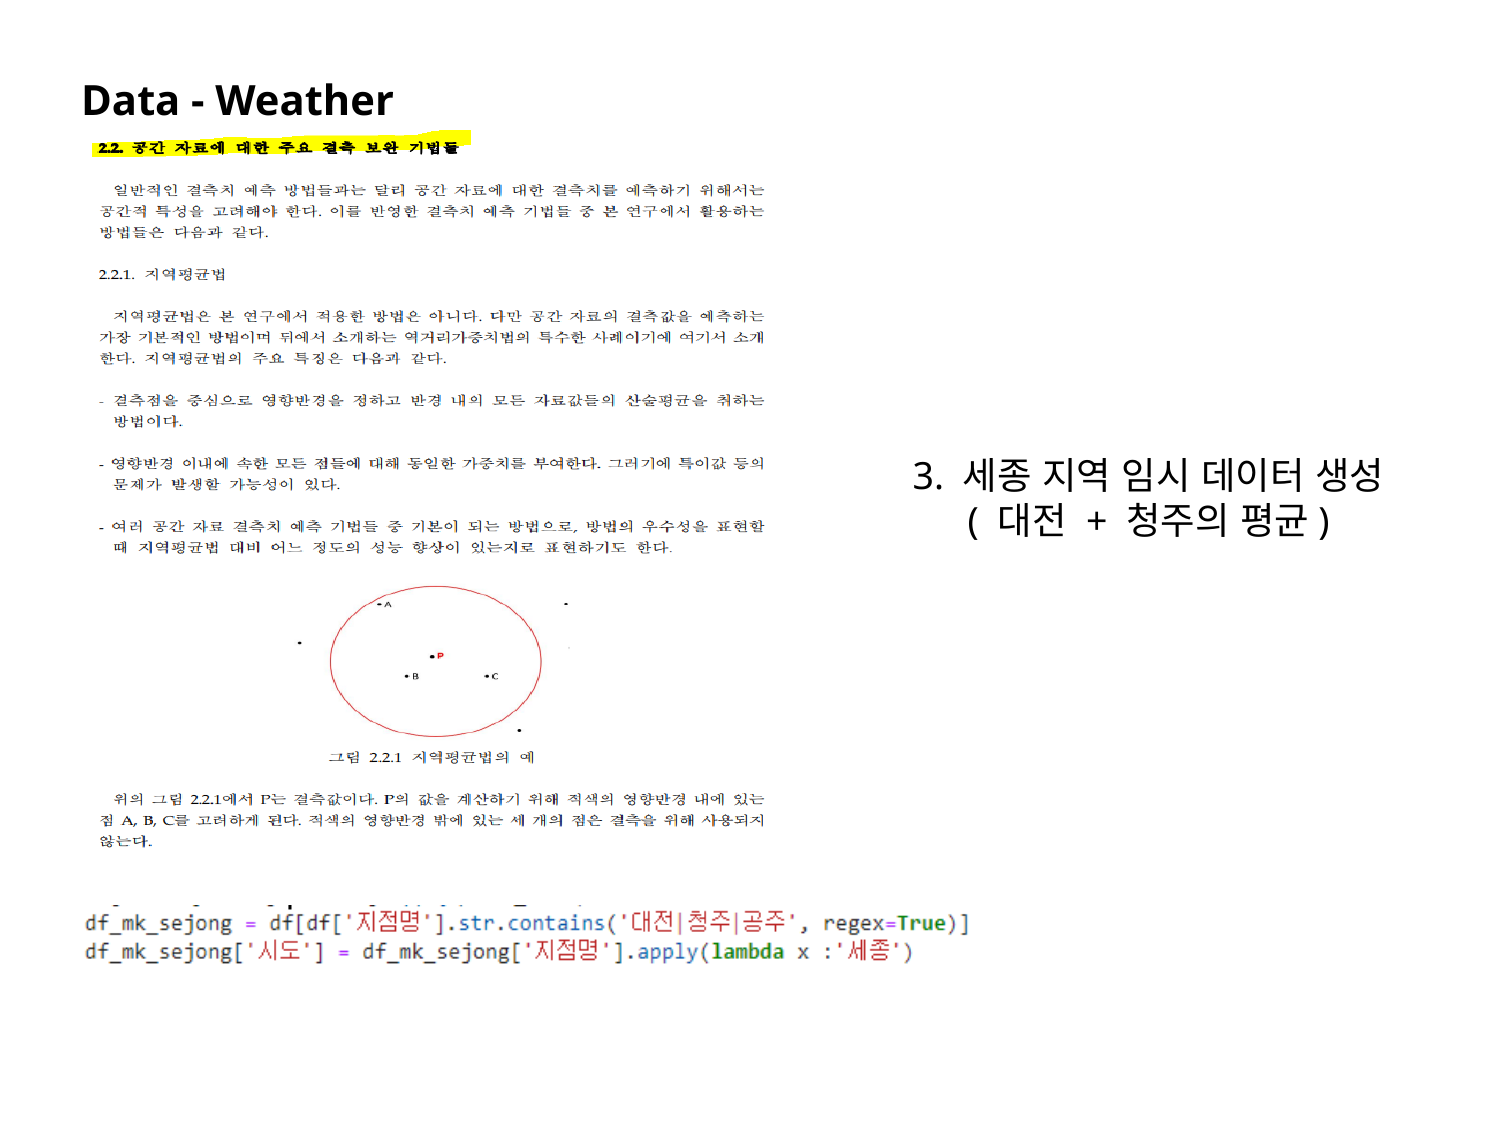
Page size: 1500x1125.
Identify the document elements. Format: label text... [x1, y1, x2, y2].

text_box Data - Weather [66, 66, 409, 132]
text_box 3. 세종 지역 임시 데이터 생성 ( 대전 + 청주의 평균) [801, 444, 1500, 550]
picture [76, 125, 797, 882]
picture [76, 904, 973, 970]
